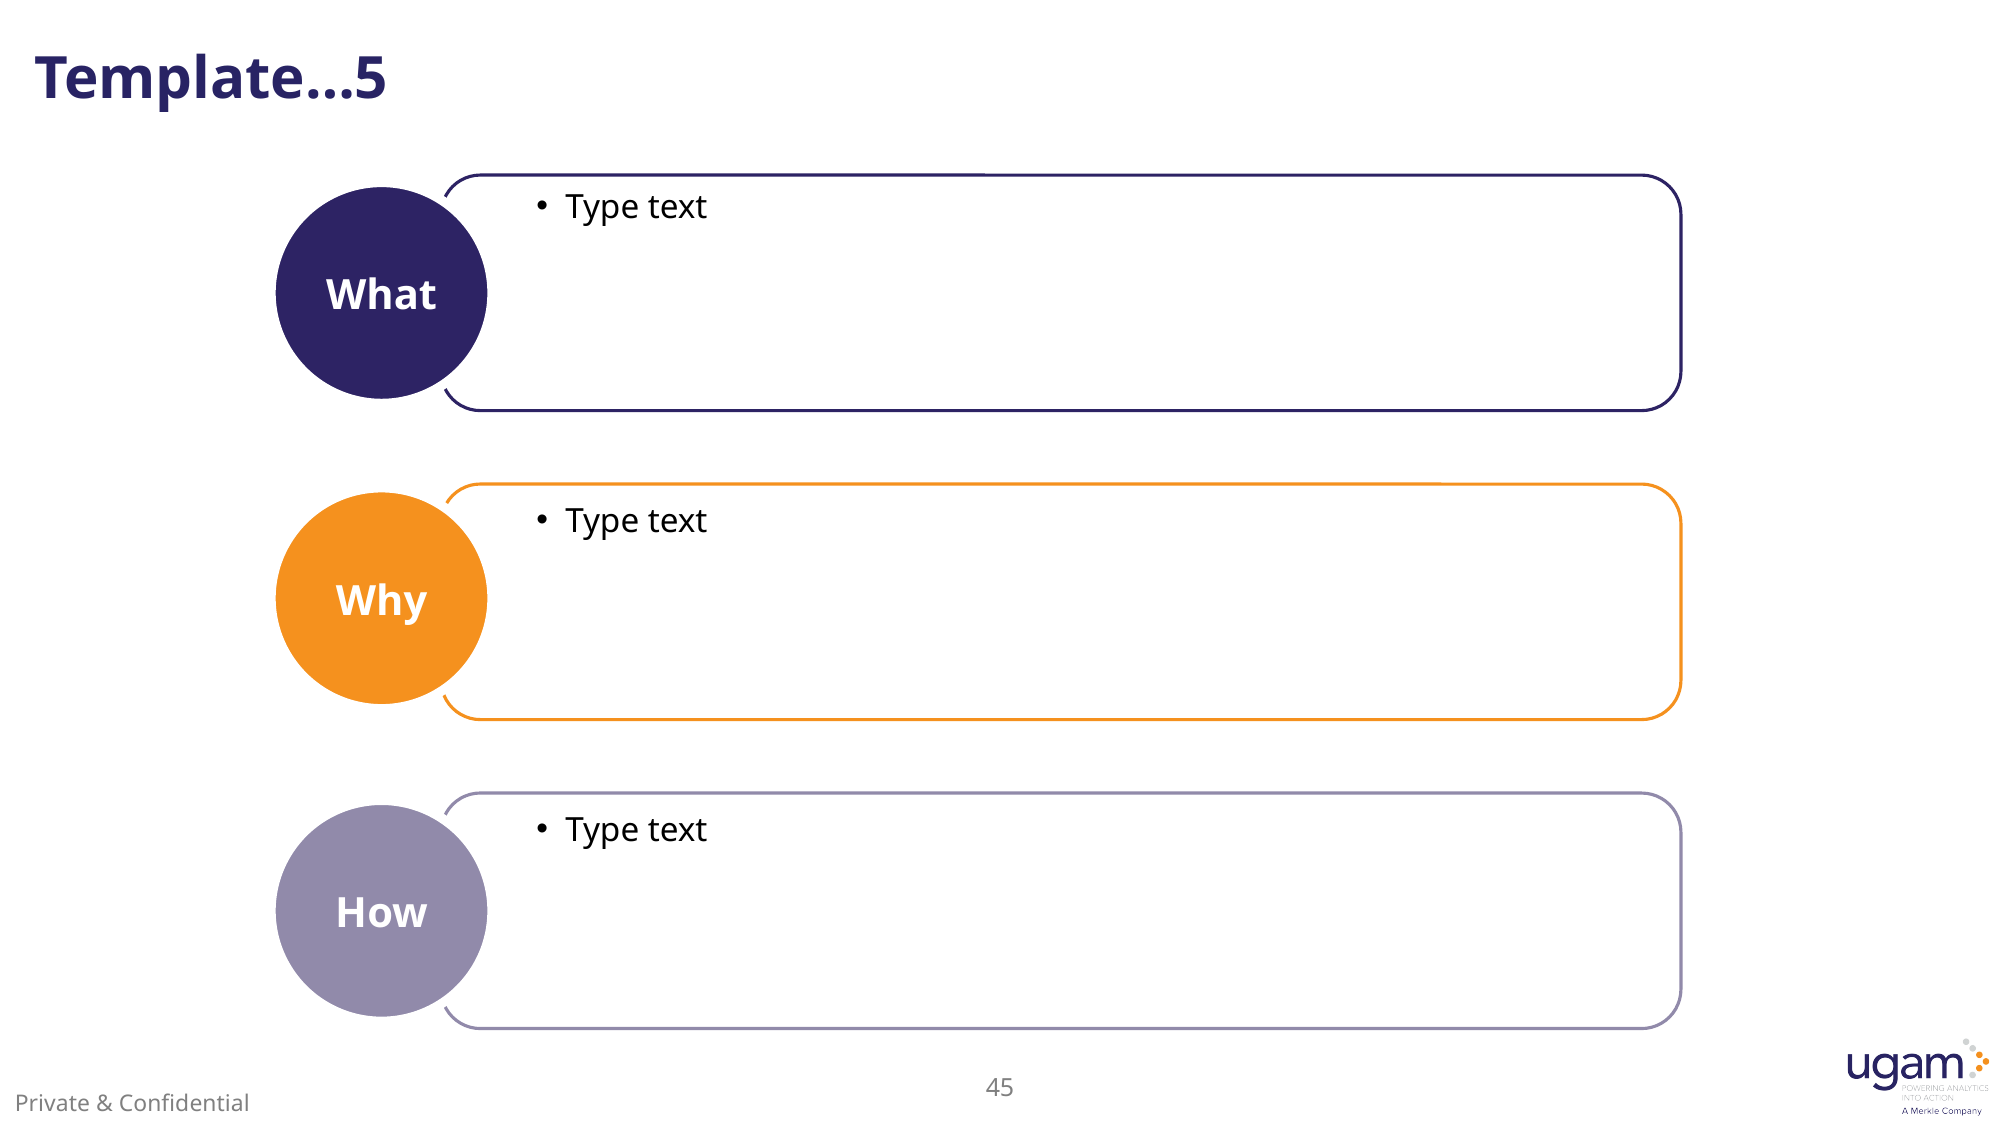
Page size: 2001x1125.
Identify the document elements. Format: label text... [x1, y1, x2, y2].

title Template…5 [0, 1, 2000, 158]
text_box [270, 793, 1681, 1029]
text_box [270, 484, 1681, 720]
picture [1847, 1038, 1990, 1116]
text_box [270, 175, 1681, 411]
